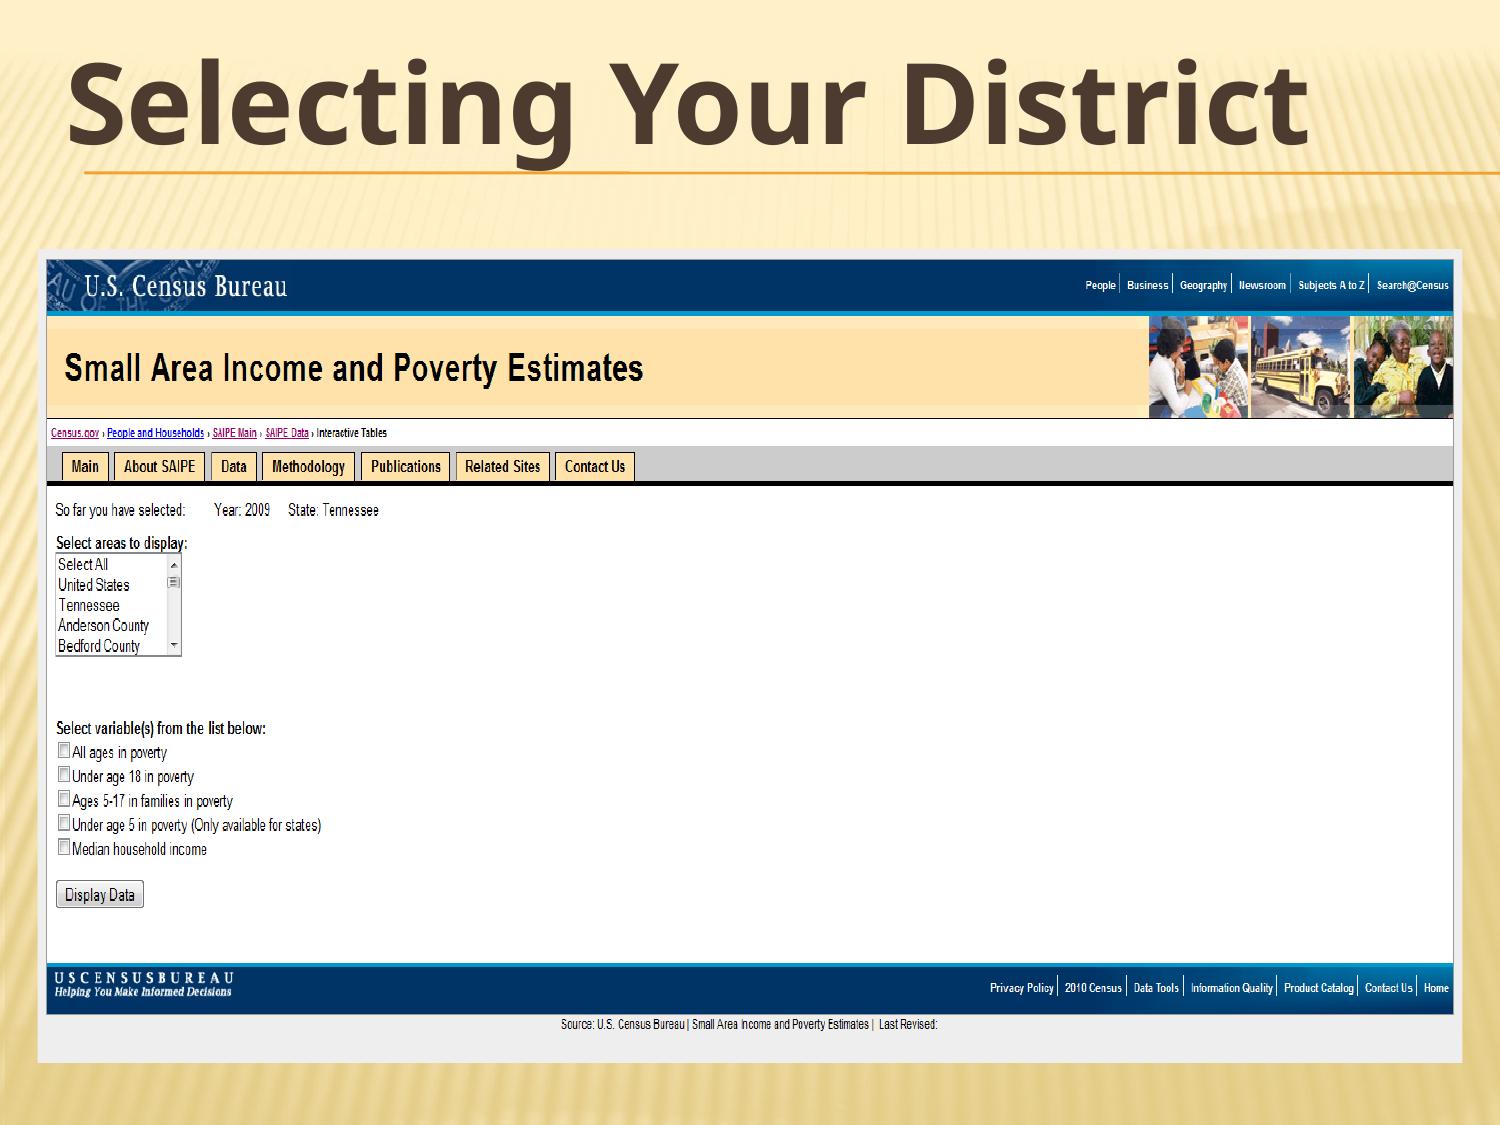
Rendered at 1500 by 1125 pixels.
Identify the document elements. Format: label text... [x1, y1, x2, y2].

title Selecting Your District [50, 24, 1475, 175]
picture [37, 249, 1463, 1063]
